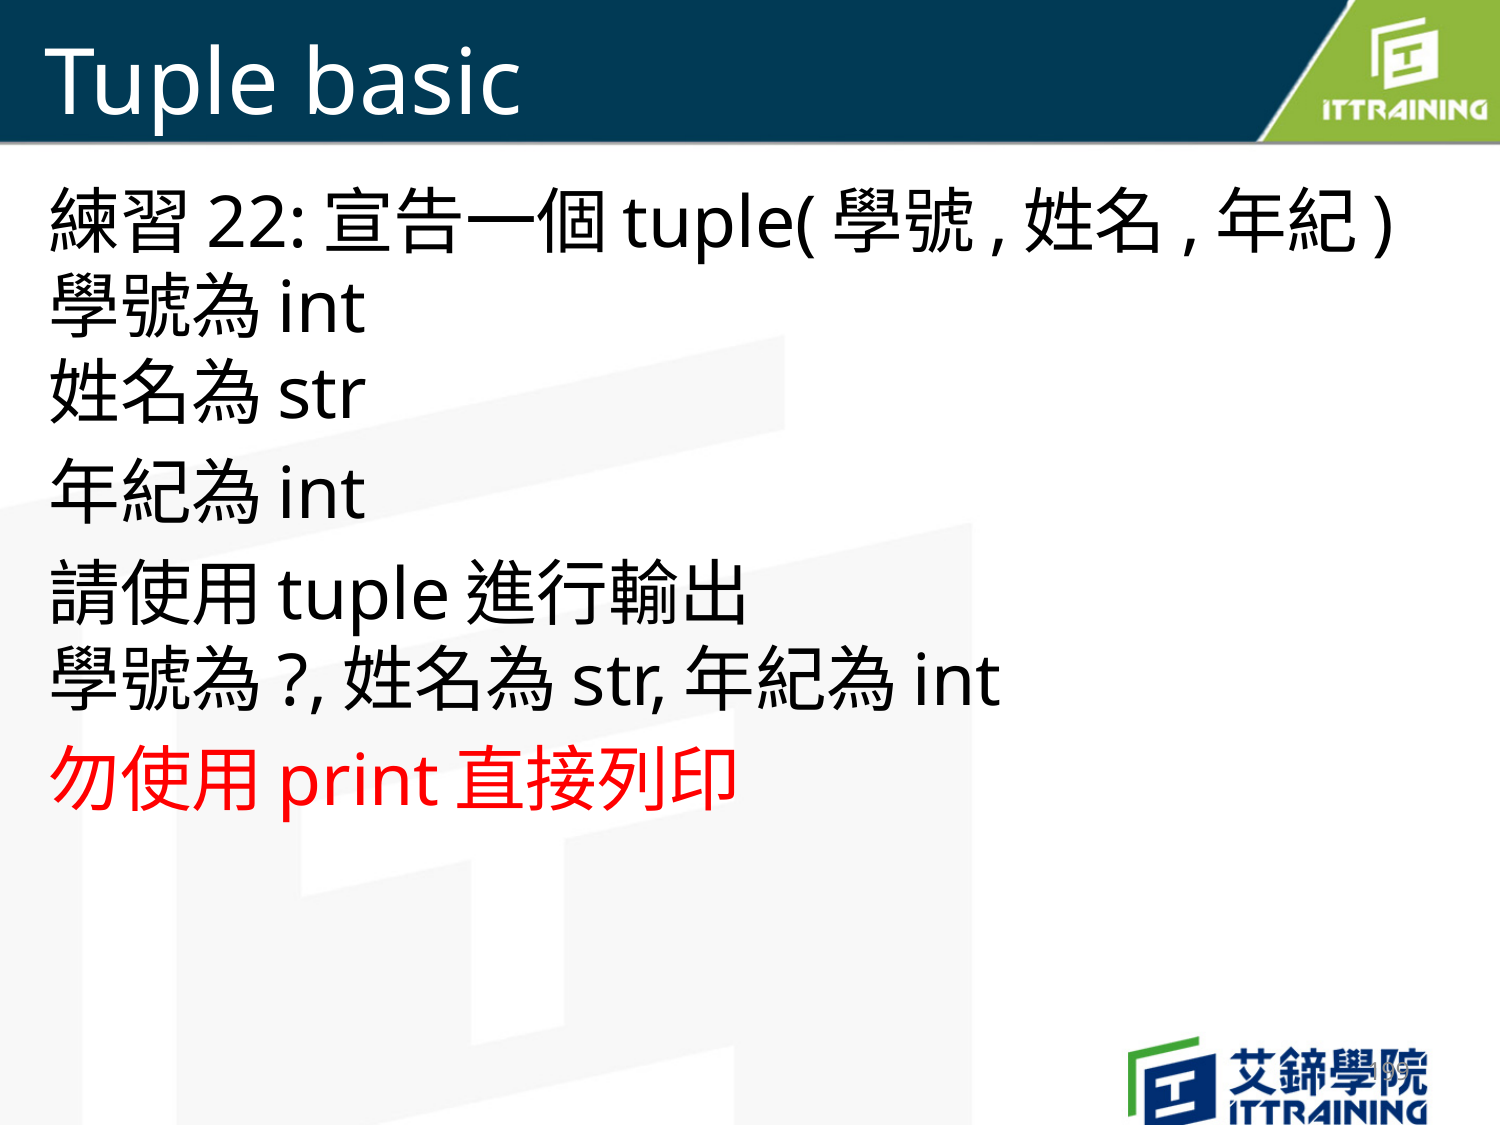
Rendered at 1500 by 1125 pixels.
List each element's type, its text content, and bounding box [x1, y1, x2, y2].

picture [0, 0, 1500, 1125]
list 練習22:宣告一個tuple(學號,姓名,年紀) 學號為int 姓名為str 年紀為int 請使用tuple進行輸出 學號為?,姓名為str,年紀為int 勿使用print直接列印 [33, 168, 1418, 911]
title Tuple basic [29, 0, 1380, 172]
slide_number 199 [1074, 1042, 1425, 1103]
